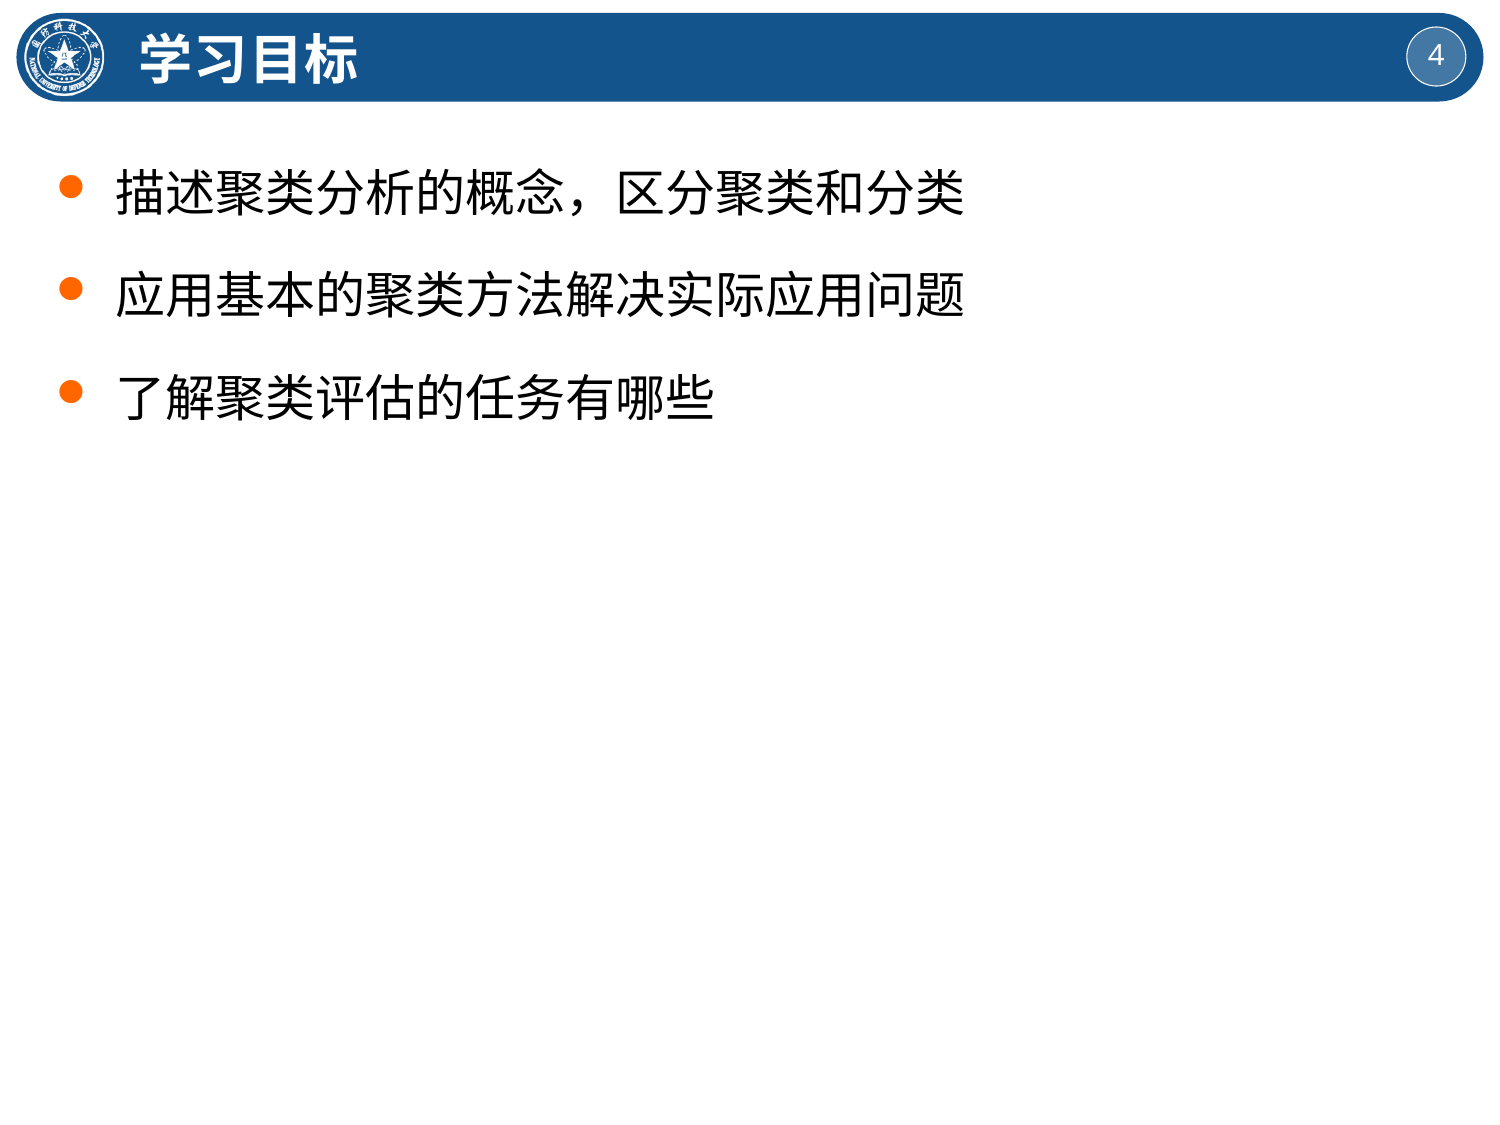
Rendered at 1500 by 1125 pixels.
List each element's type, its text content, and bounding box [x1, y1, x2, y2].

picture [16, 9, 111, 104]
list 描述聚类分析的概念，区分聚类和分类 应用基本的聚类方法解决实际应用问题 了解聚类评估的任务有哪些 [41, 124, 1392, 777]
title 学习目标 [124, 17, 1237, 124]
